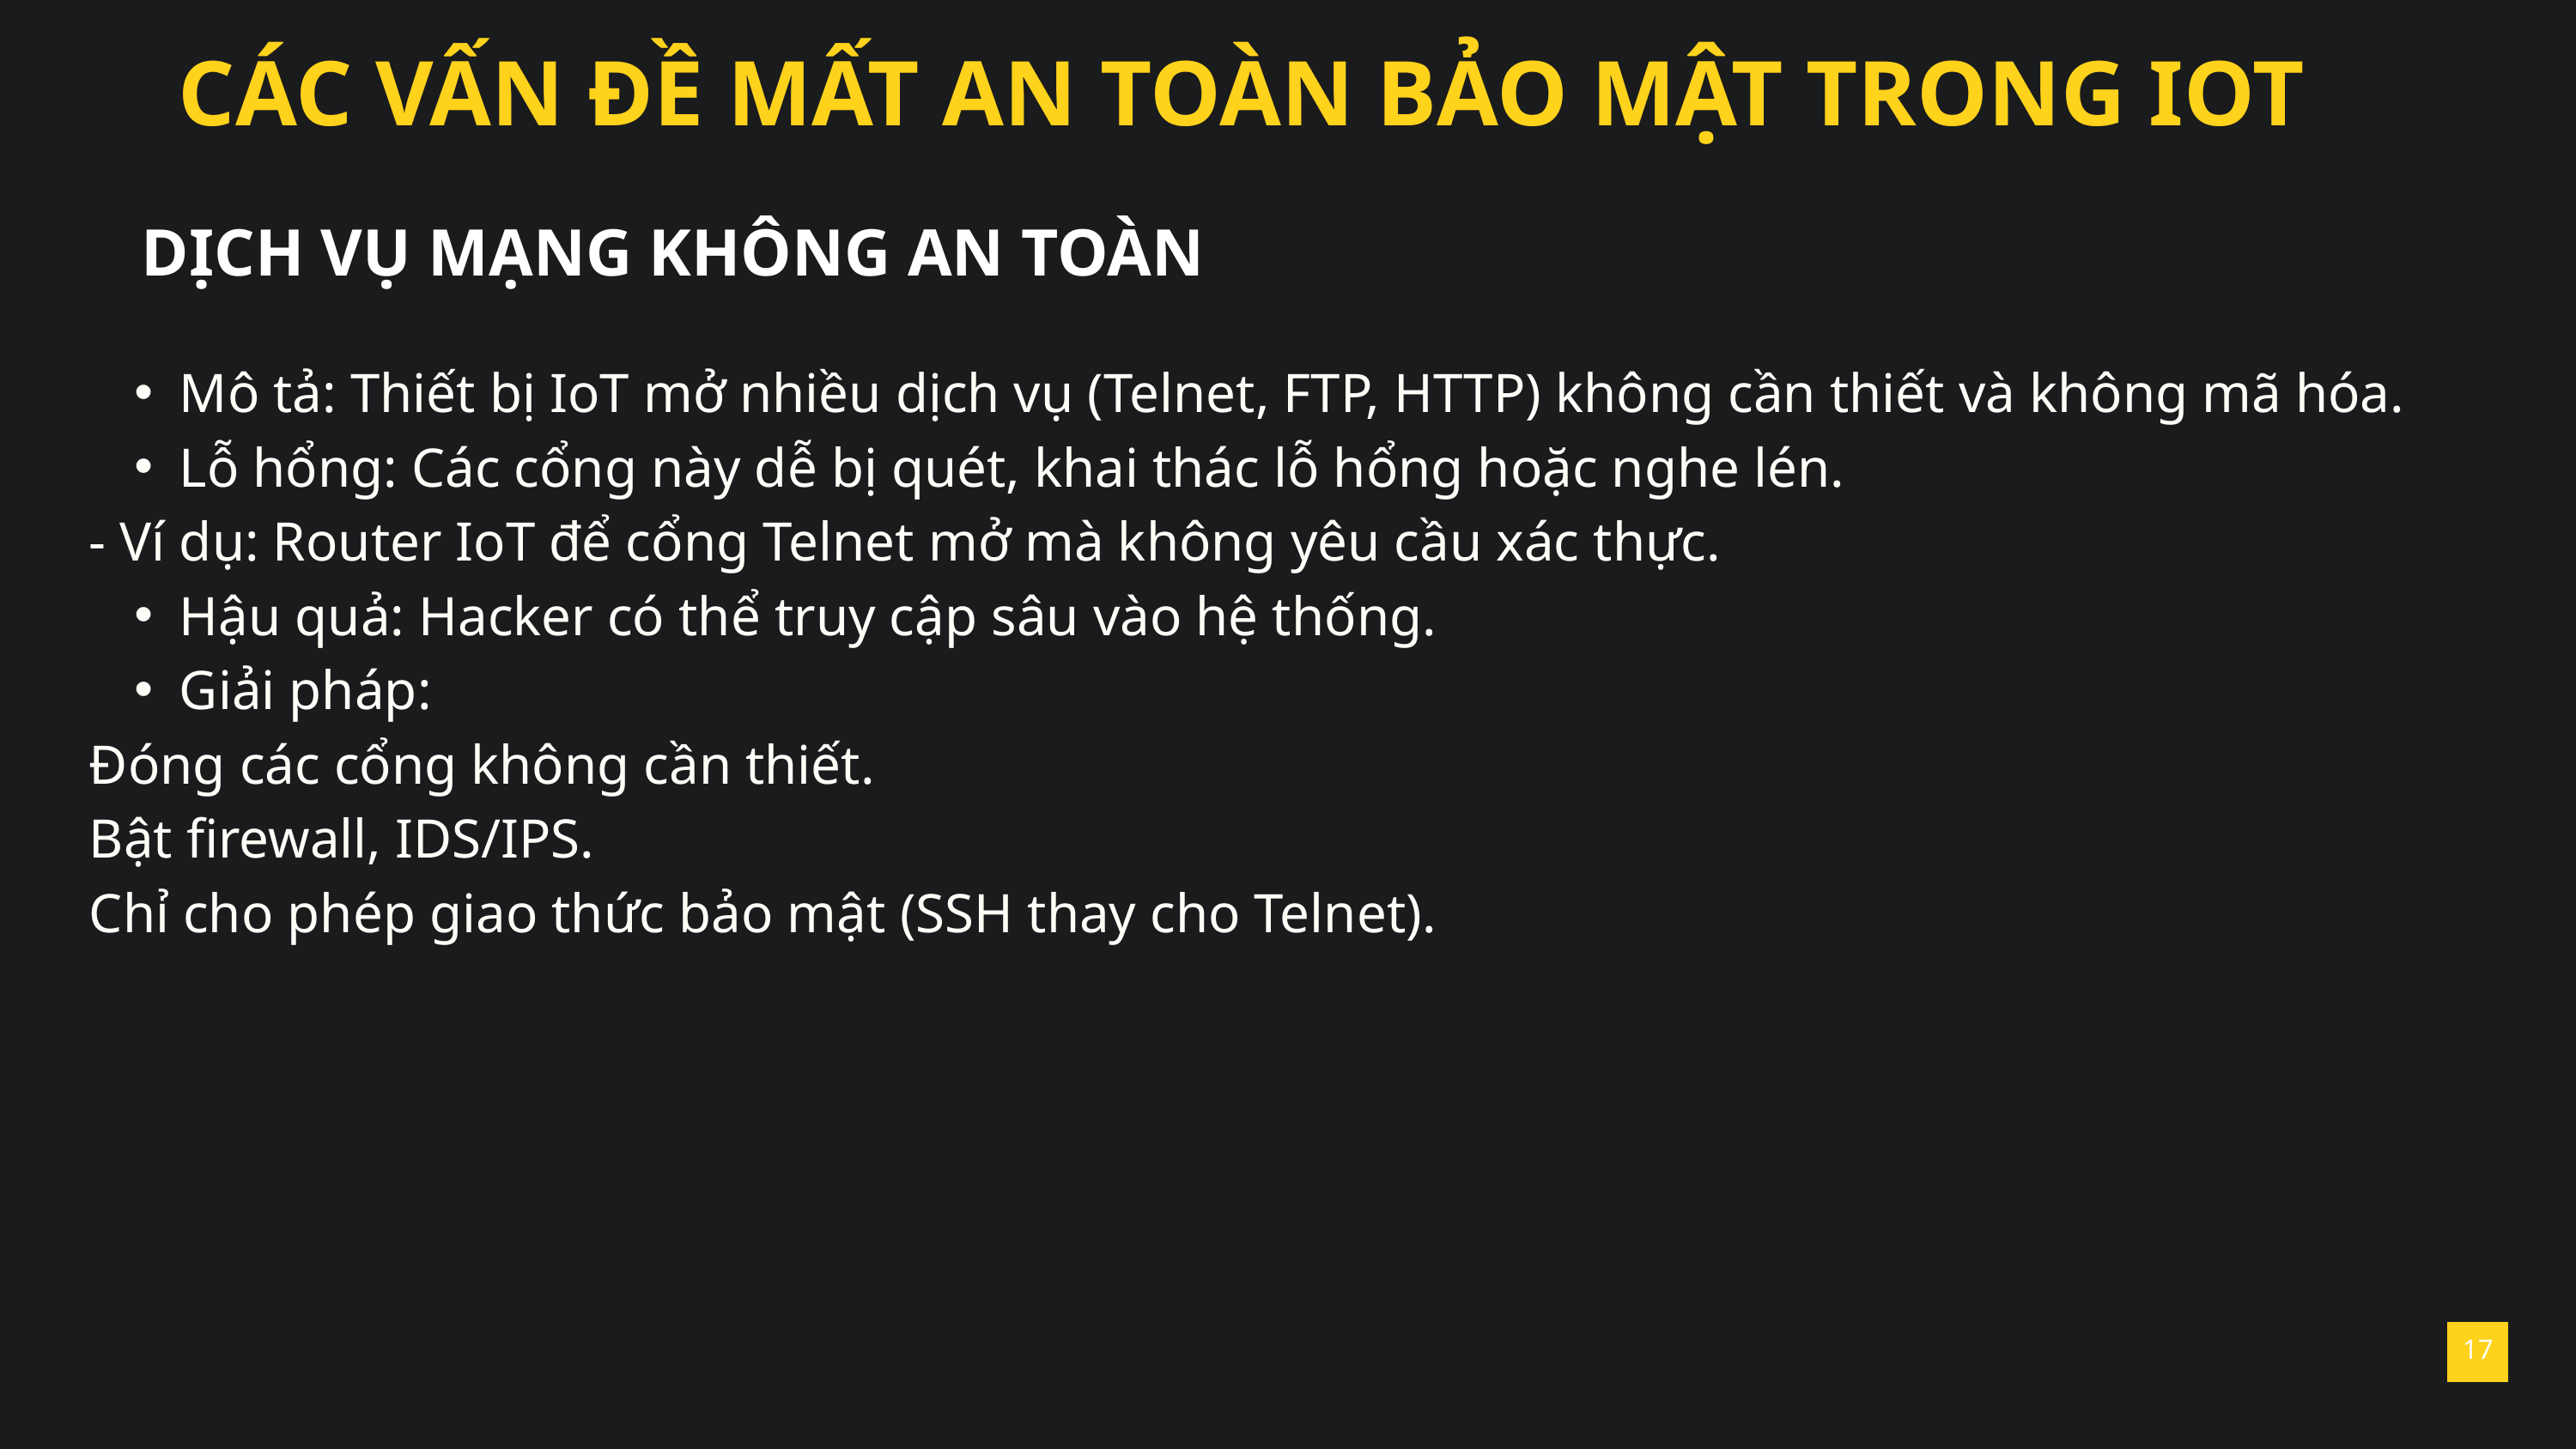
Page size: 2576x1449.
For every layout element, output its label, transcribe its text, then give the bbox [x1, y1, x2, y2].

text_box Mô tả: Thiết bị IoT mở nhiều dịch vụ (Telnet, FTP, HTTP) không cần thiết và không mã hóa. Lỗ hổng: Các cổng này dễ bị quét, khai thác lỗ hổng hoặc nghe lén. - Ví dụ: Router IoT để cổng Telnet mở mà không yêu cầu xác thực. Hậu quả: Hacker có thể truy cập sâu vào hệ thống. Giải pháp: Đóng các cổng không cần thiết. Bật firewall, IDS/IPS. Chỉ cho phép giao thức bảo mật (SSH thay cho Telnet). [88, 349, 2546, 1018]
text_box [2447, 1321, 2509, 1382]
text_box CÁC VẤN ĐỀ MẤT AN TOÀN BẢO MẬT TRONG IOT [178, 18, 2576, 144]
text_box DỊCH VỤ MẠNG KHÔNG AN TOÀN [29, 198, 1317, 289]
